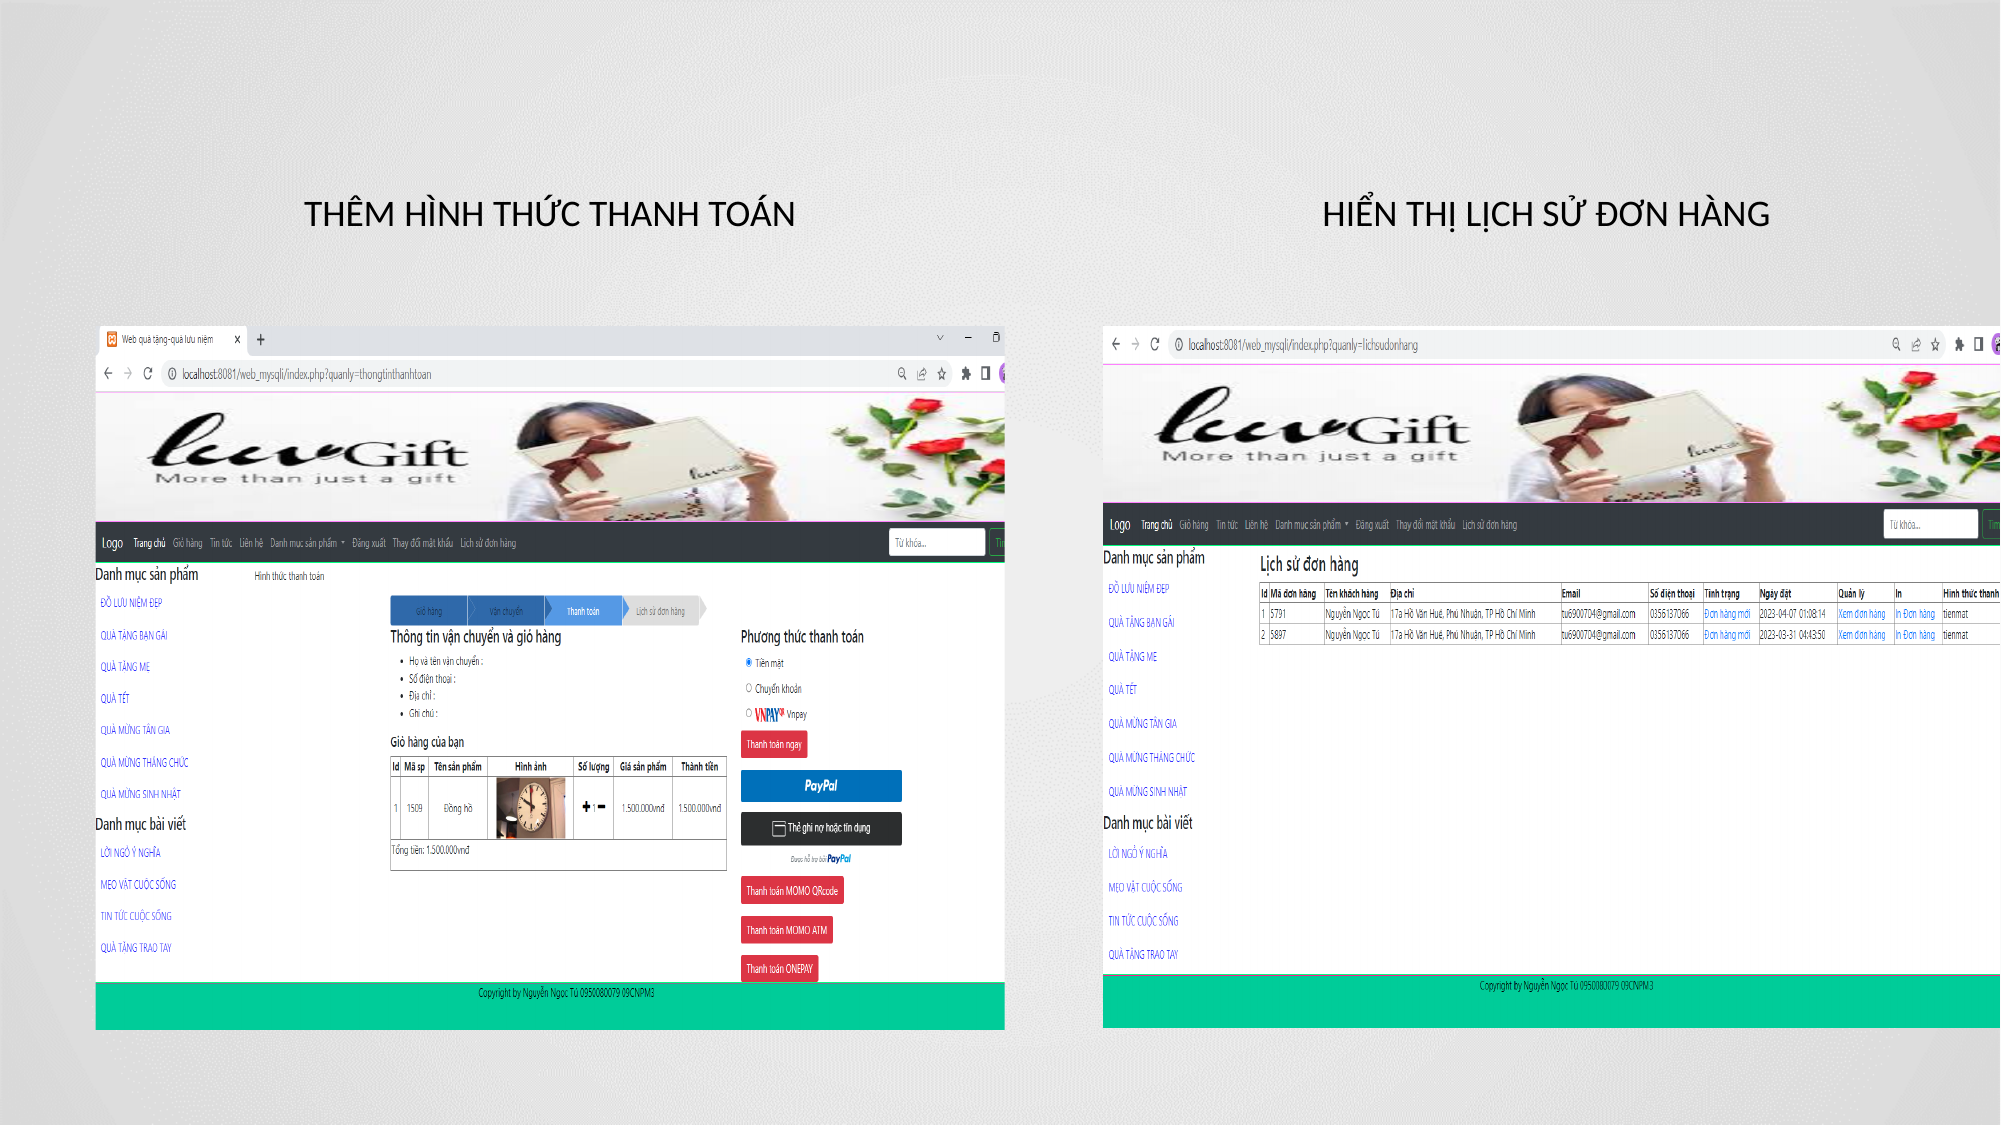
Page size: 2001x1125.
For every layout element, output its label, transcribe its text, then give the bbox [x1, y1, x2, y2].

text_box THÊM HÌNH THỨC THANH TOÁN [289, 181, 812, 242]
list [95, 326, 1005, 1030]
text_box HIỂN THỊ LỊCH SỬ ĐƠN HÀNG [1307, 181, 1786, 242]
picture [0, 0, 2001, 1125]
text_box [1102, 325, 2000, 1028]
